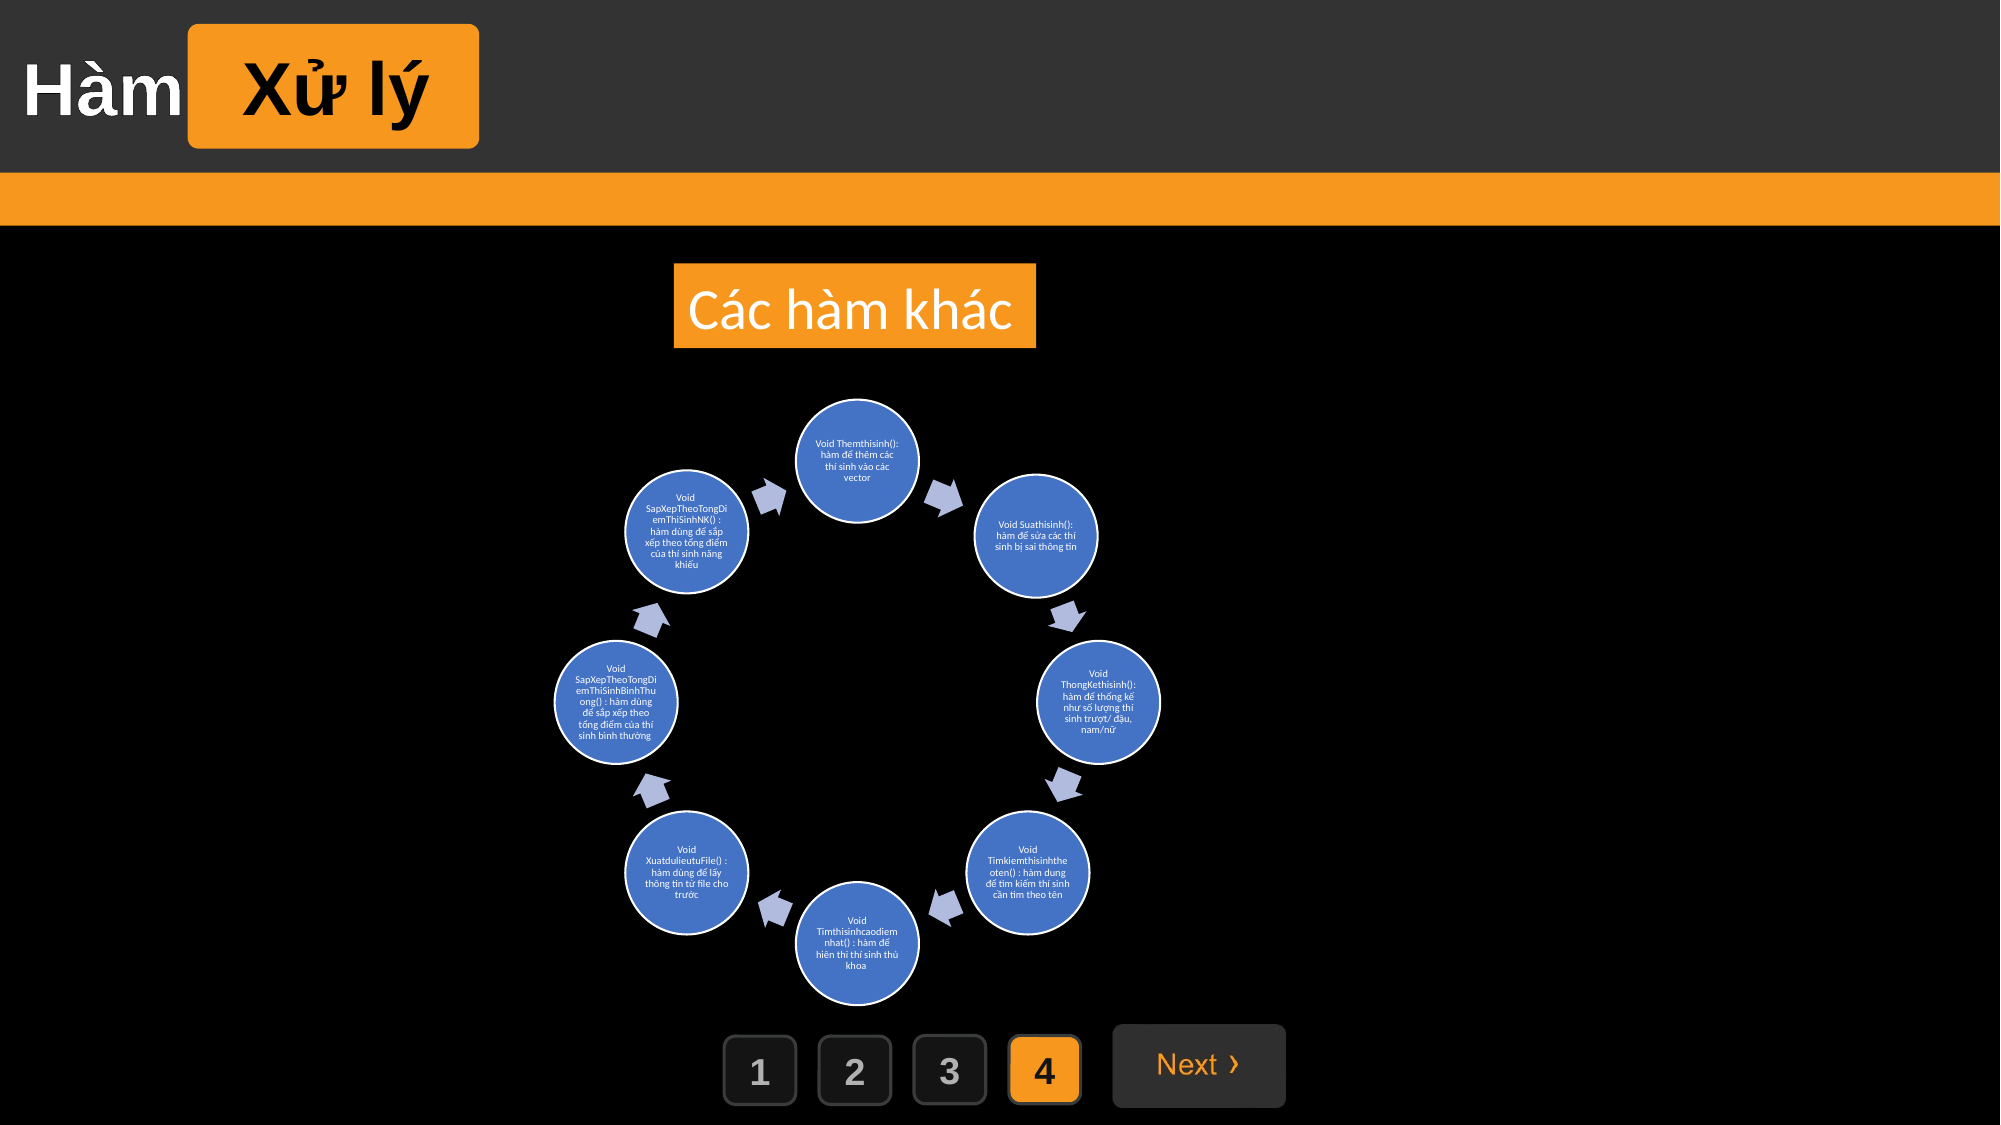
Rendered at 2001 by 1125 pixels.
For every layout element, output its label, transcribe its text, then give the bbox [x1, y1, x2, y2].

text_box 2 [818, 1035, 892, 1106]
text_box [0, 0, 2000, 172]
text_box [289, 399, 1425, 1006]
text_box [186, 22, 481, 150]
text_box [0, 172, 2000, 227]
text_box Các hàm khác [673, 263, 1037, 349]
text_box 1 [723, 1035, 797, 1106]
text_box [0, 227, 2000, 1125]
text_box 4 [1007, 1034, 1082, 1105]
text_box Xử lý [193, 33, 480, 138]
text_box 3 [912, 1034, 987, 1105]
text_box Hàm [0, 33, 186, 138]
picture [1105, 1015, 1301, 1125]
